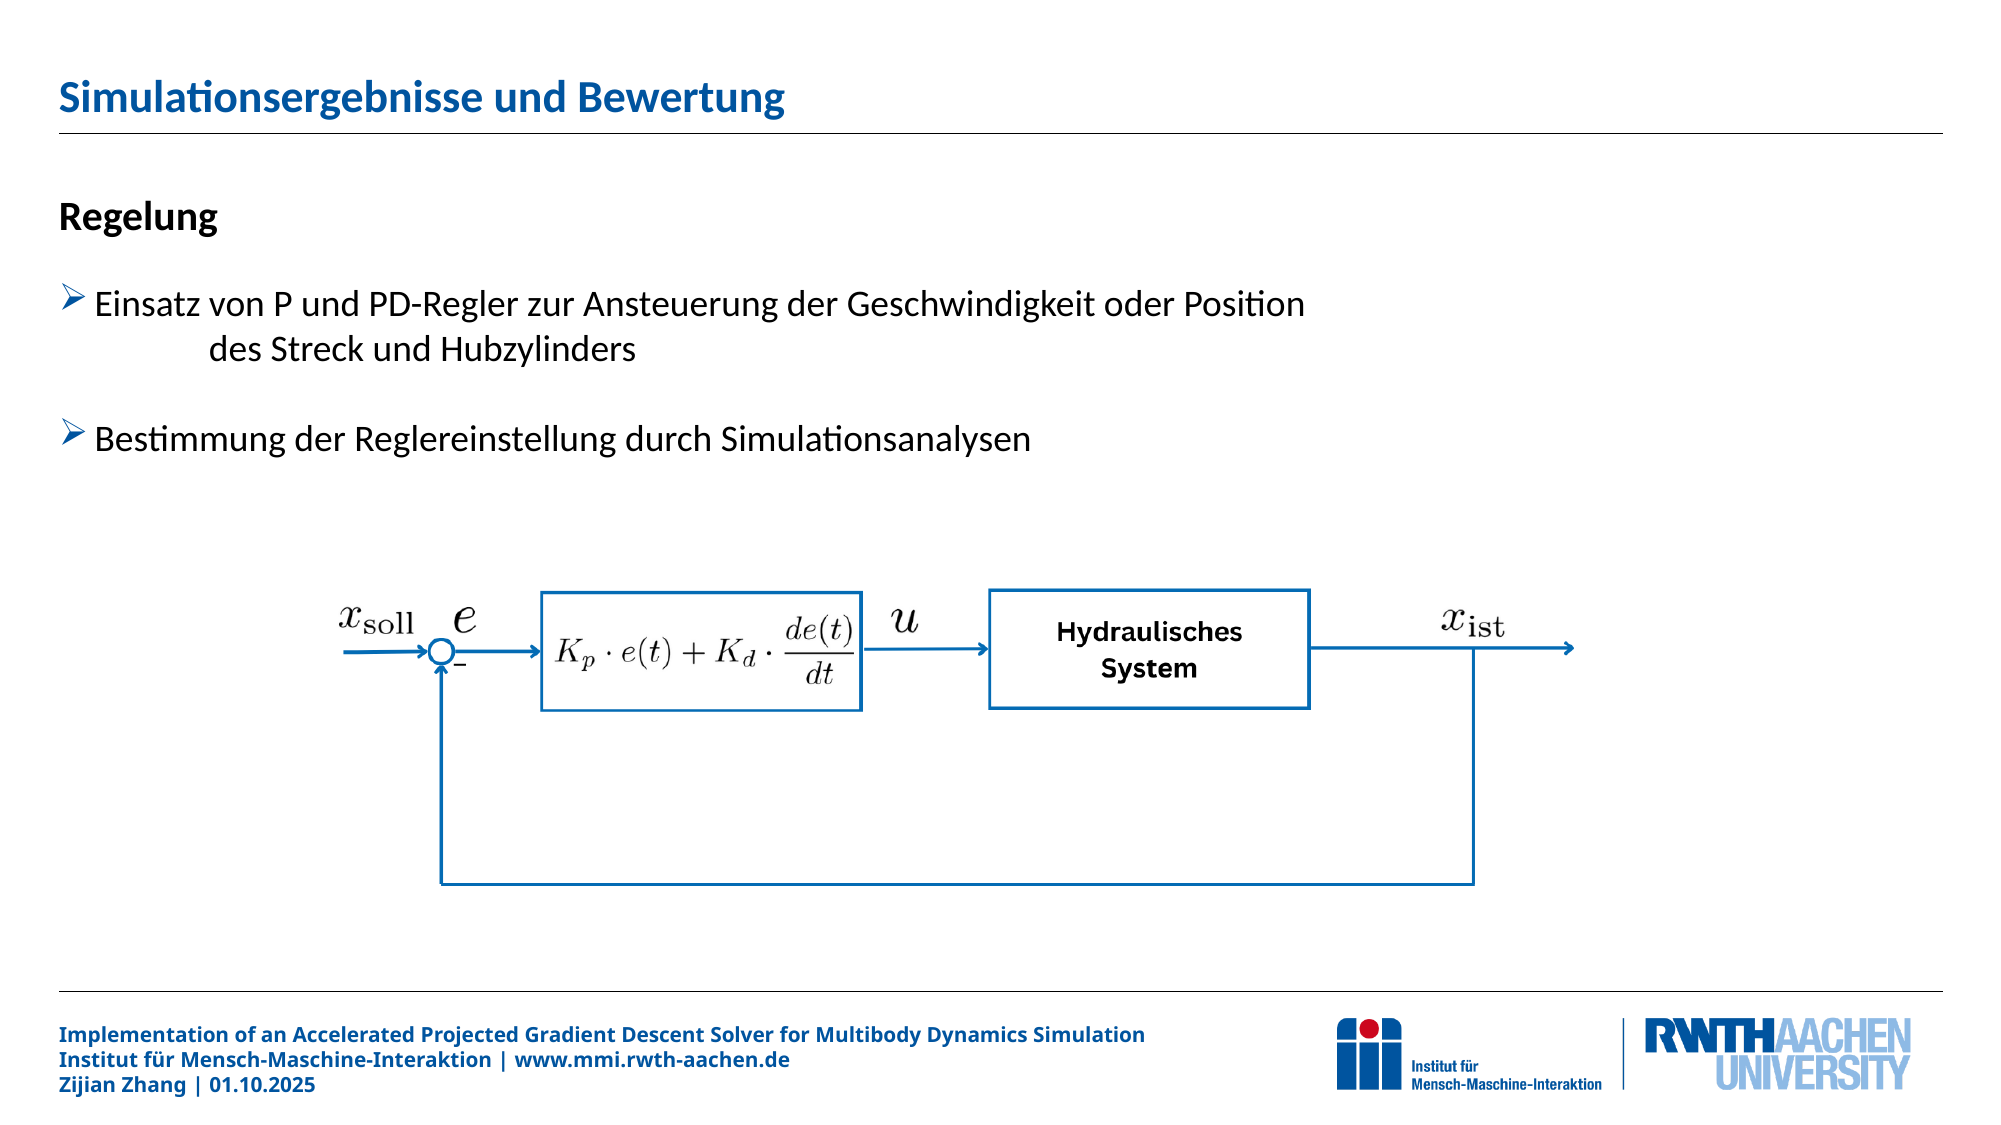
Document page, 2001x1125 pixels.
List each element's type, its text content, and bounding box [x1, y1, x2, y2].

list Einsatz von P und PD-Regler zur Ansteuerung der Geschwindigkeit oder Position des Streck und Hubzylinders Bestimmung der Reglereinstellung durch Simulationsanalysen [59, 279, 1943, 502]
picture [1318, 998, 1927, 1110]
picture [314, 550, 1600, 911]
title Simulationsergebnisse und Bewertung [59, 33, 1943, 123]
list Regelung [59, 188, 1943, 231]
